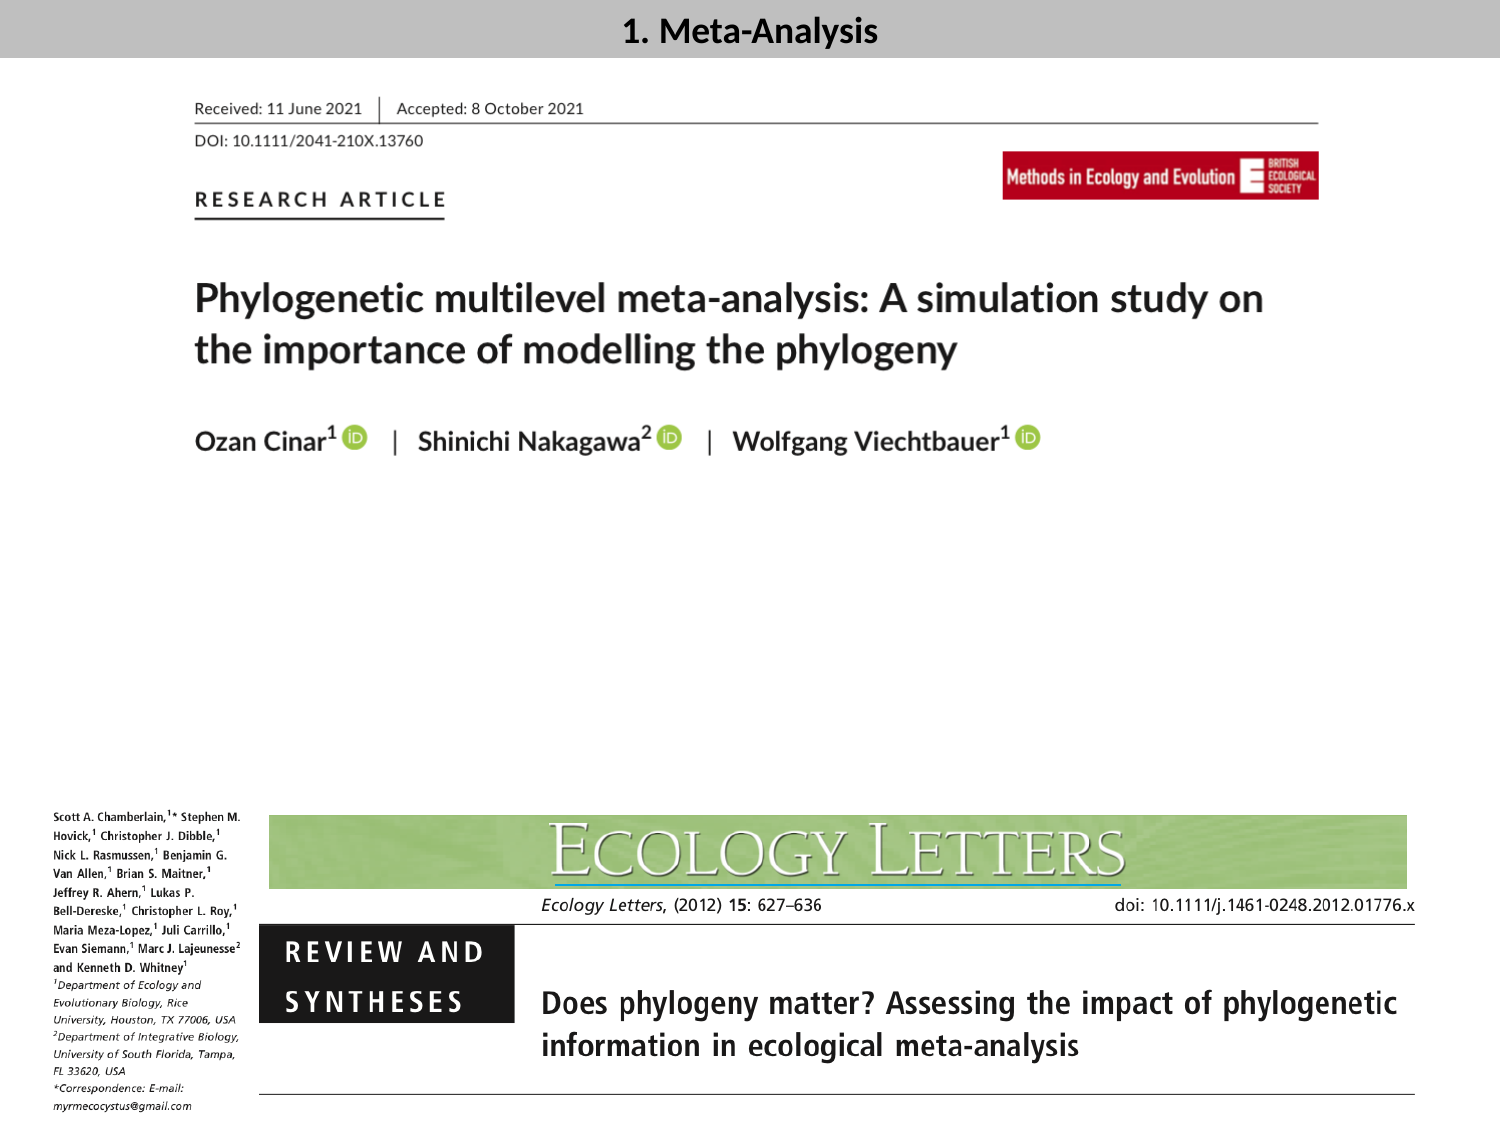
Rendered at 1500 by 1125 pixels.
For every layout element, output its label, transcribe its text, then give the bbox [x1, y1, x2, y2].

text_box 1. Meta-Analysis [0, 0, 1500, 58]
picture [171, 73, 1397, 497]
picture [41, 794, 1436, 1125]
